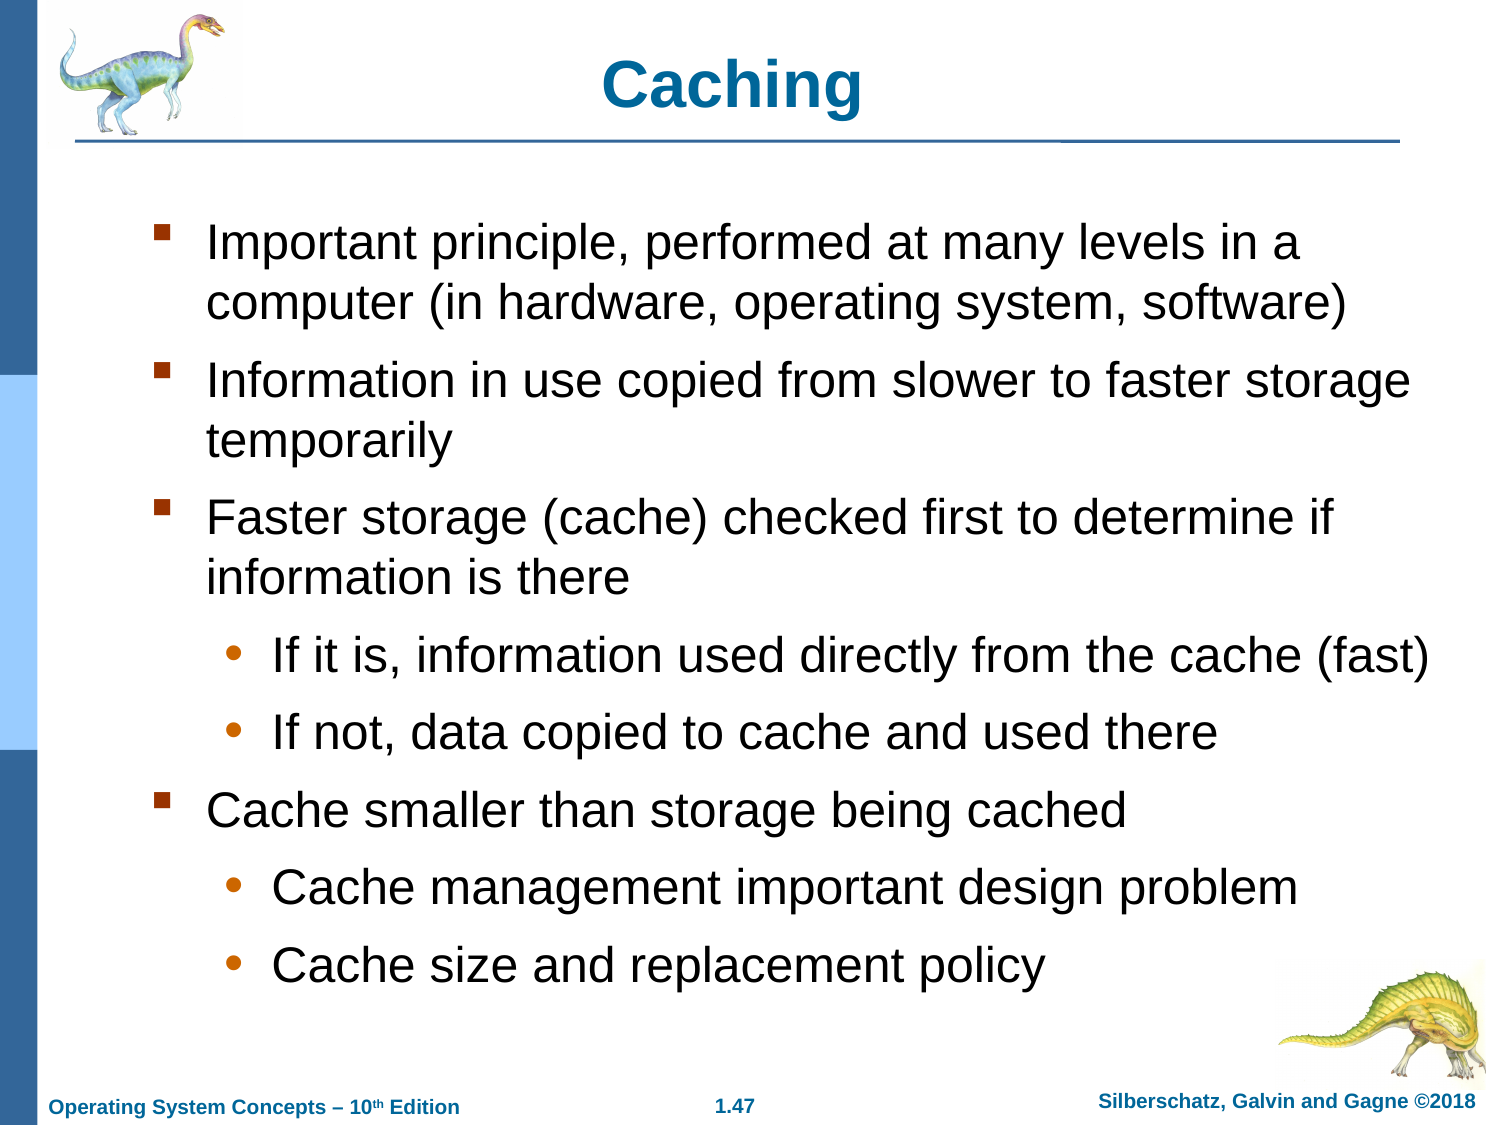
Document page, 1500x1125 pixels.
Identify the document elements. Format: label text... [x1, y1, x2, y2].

picture [1275, 959, 1486, 1090]
picture [46, 0, 243, 149]
list Important principle, performed at many levels in a computer (in hardware, operating system, software) Information in use copied from slower to faster storage temporarily Faster storage (cache) checked first to determine if information is there If it is, information used directly from the cache (fast) If not, data copied to cache and used there Cache smaller than storage being cached Cache management important design problem Cache size and replacement policy [134, 202, 1463, 978]
title Caching [75, 34, 1390, 129]
